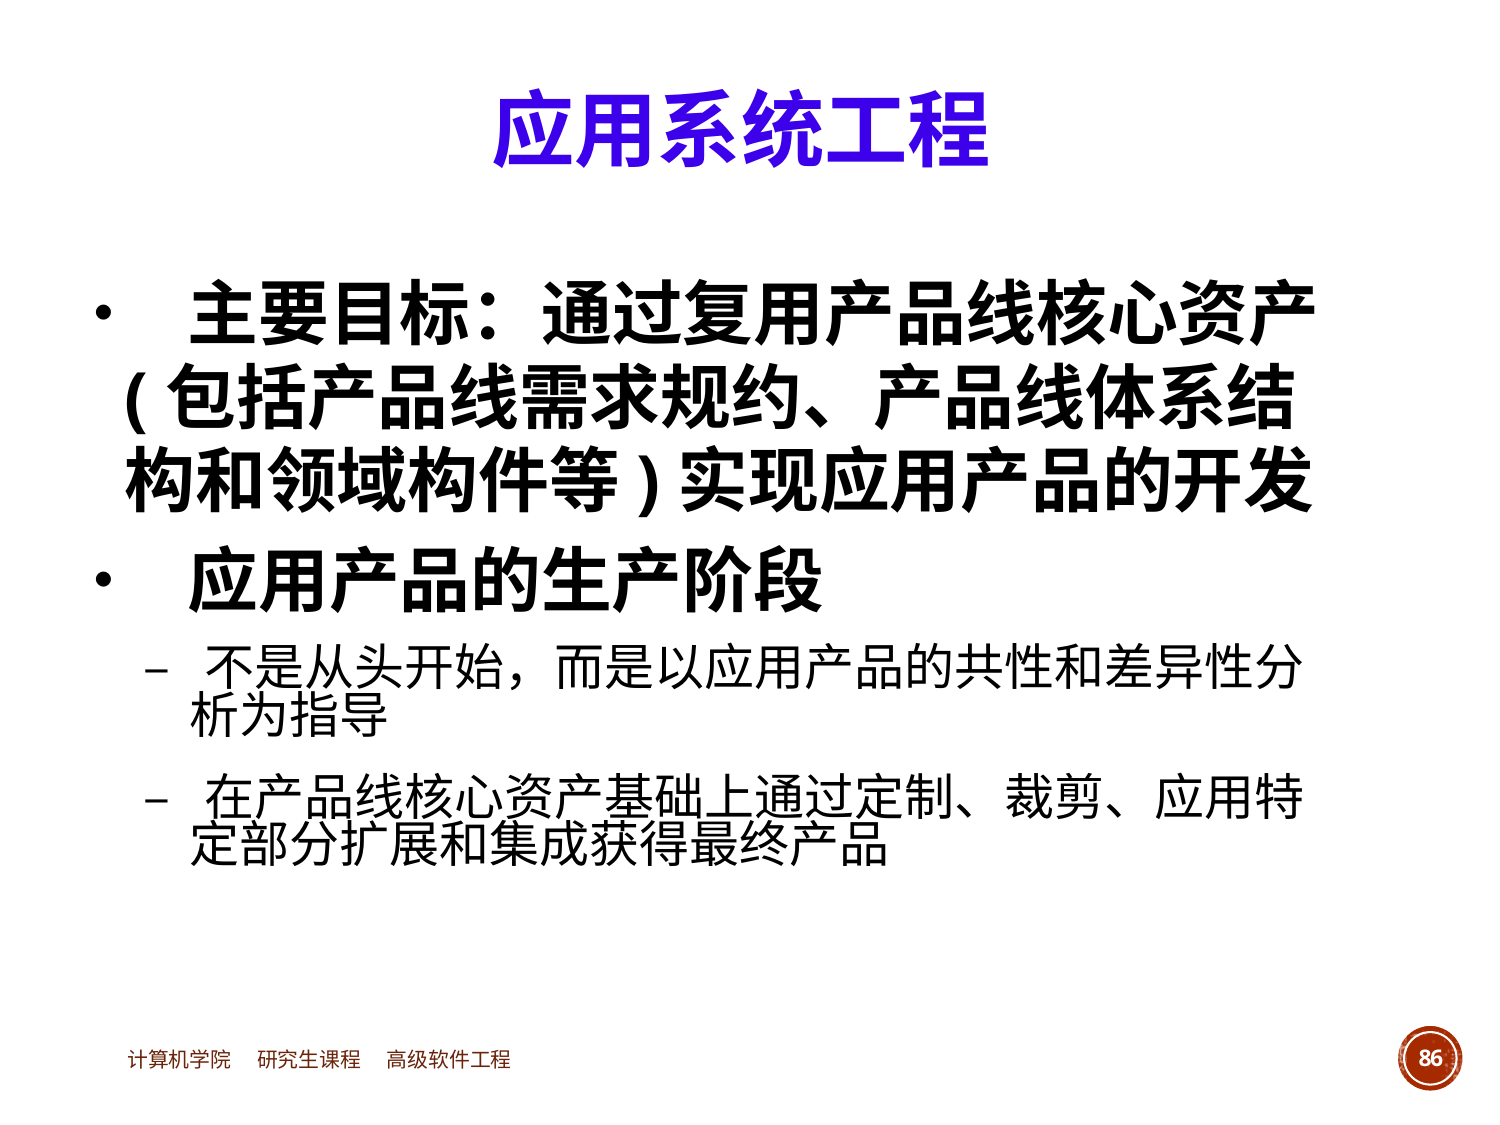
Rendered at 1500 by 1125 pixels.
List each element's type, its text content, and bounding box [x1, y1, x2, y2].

slide_number 86 [1391, 1028, 1471, 1089]
footer 计算机学院 研究生课程 高级软件工程 [112, 1028, 891, 1089]
text_box 应用系统工程 • 主要目标：通过复用产品线核心资产 (包括产品线需求规约、产品线体系结 构和领域构件等)实现应用产品的开发 • 应用产品的生产阶段 – 不是从头开始，而是以应用产品的共性和差异性分 析为指导 – 在产品线核心资产基础上通过定制、裁剪、应用特 定部分扩展和集成获得最终产品 [68, 68, 1320, 881]
